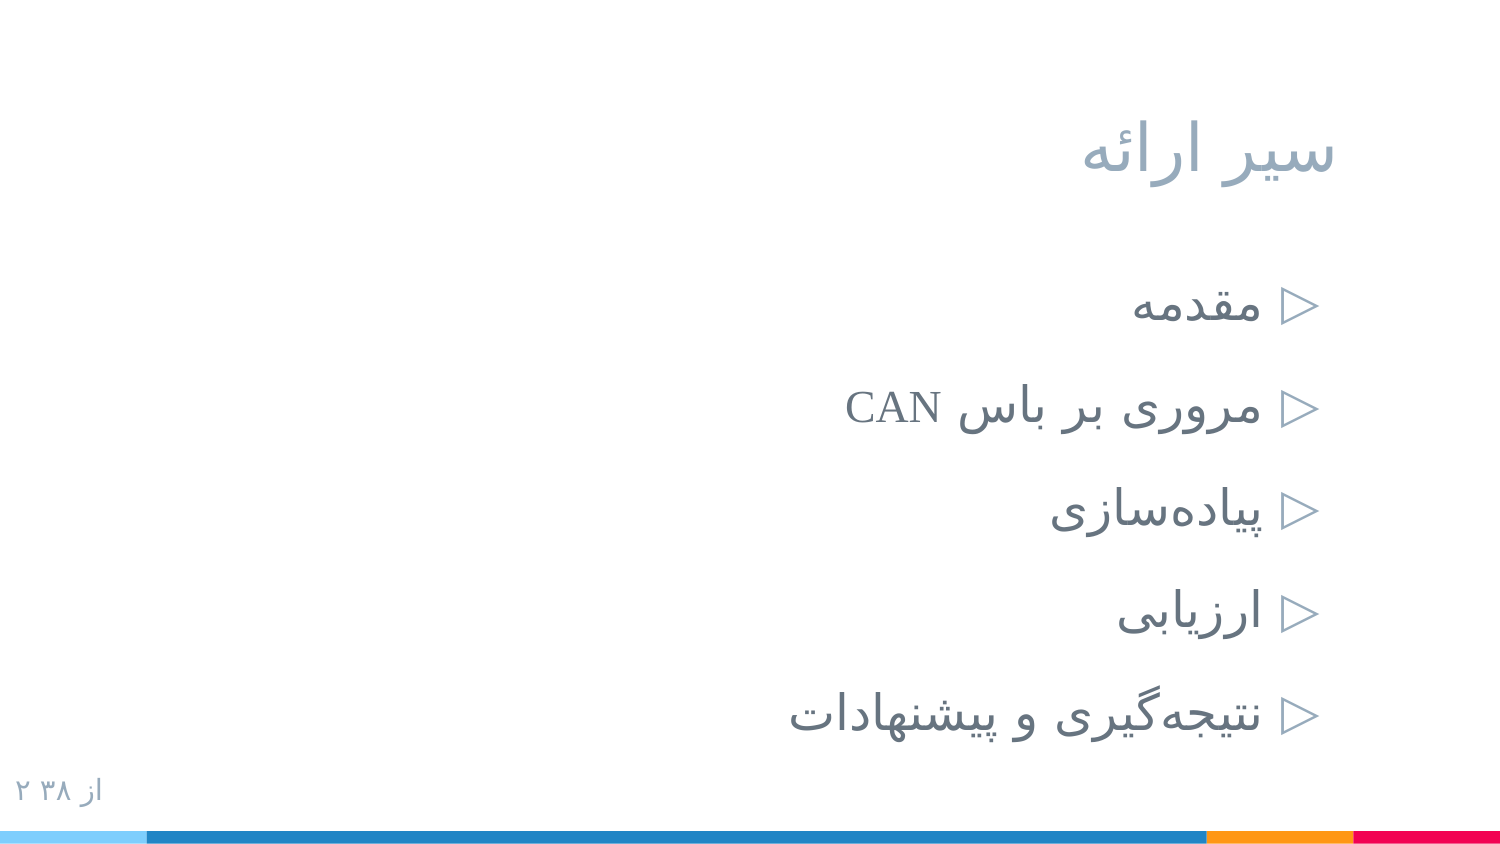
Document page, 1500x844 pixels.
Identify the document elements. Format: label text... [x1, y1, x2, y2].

slide_number ۲ از ۳۸ [0, 756, 119, 808]
list مقدمه مروری بر باس CAN پیاده‌سازی ارزیابی نتیجه‌گیری و پیشنهادات [293, 225, 1354, 809]
title سیر ارائه [293, 58, 1354, 200]
